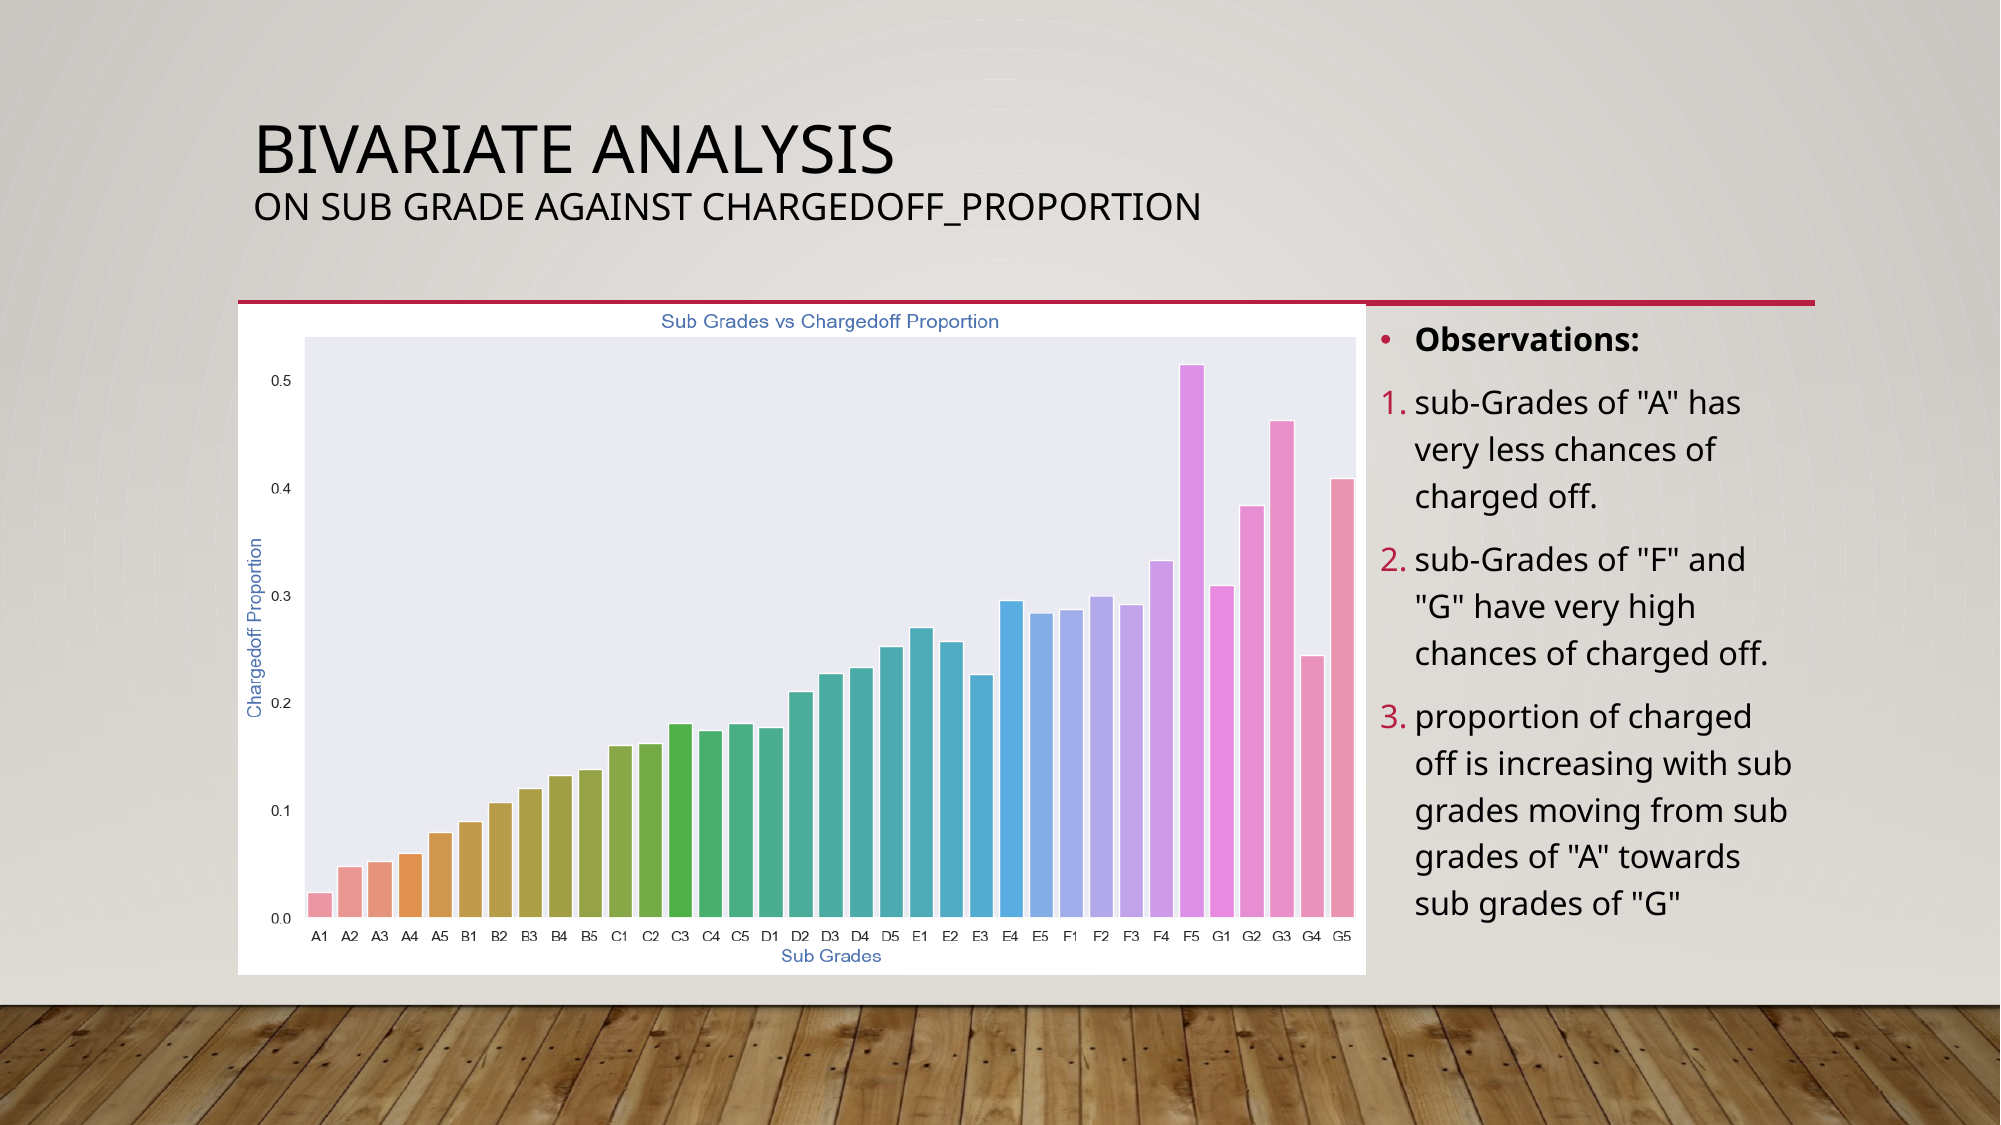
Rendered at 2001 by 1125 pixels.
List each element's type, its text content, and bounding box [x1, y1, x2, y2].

list Observations: sub-Grades of "A" has very less chances of charged off. sub-Grades of "F" and "G" have very high chances of charged off. proportion of charged off is increasing with sub grades moving from sub grades of "A" towards sub grades of "G" [1366, 304, 1814, 975]
picture [0, 1005, 2000, 1125]
picture [237, 303, 1366, 976]
title Bivariate Analysis on sub grade against Chargedoff_Proportion [238, 108, 1814, 304]
